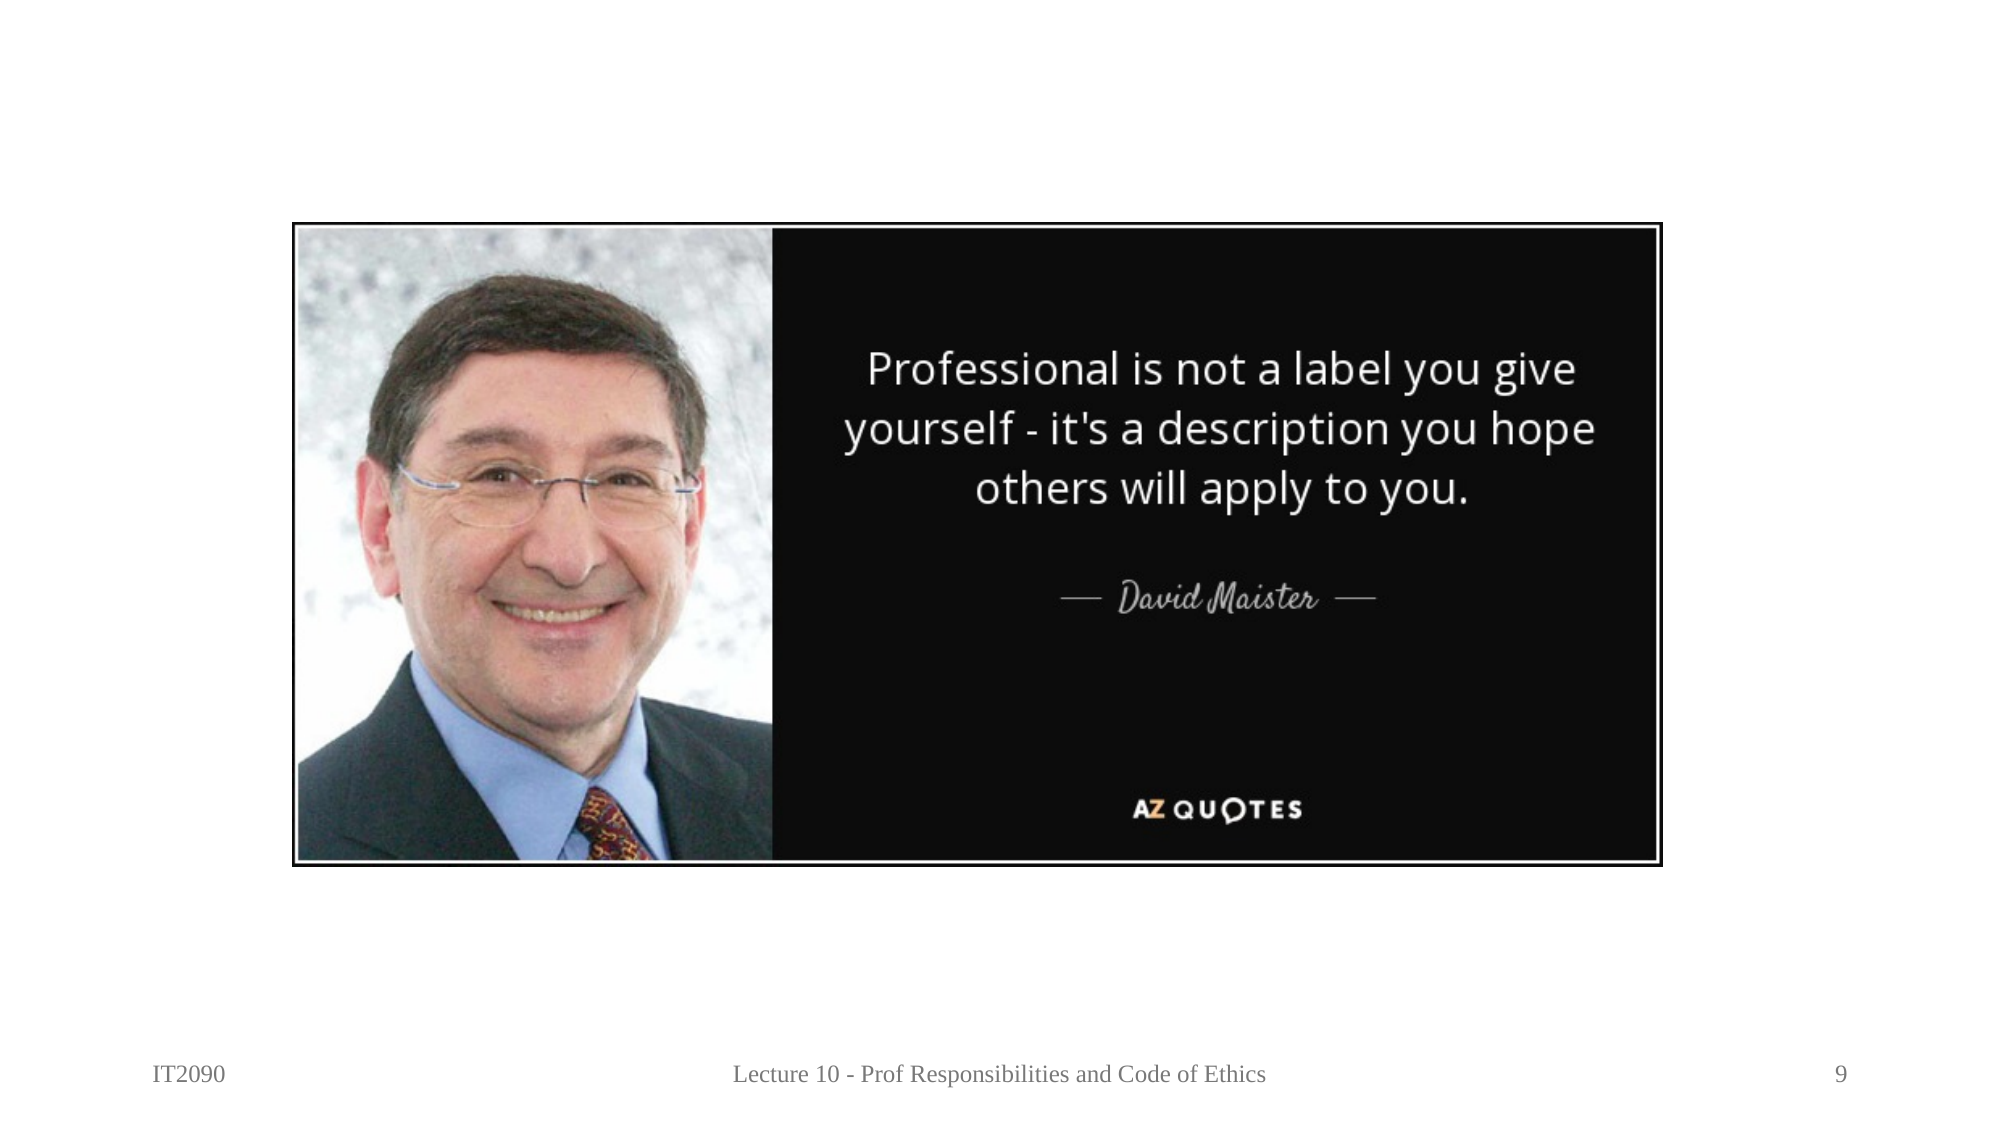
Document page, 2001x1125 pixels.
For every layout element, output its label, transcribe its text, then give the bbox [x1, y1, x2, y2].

picture [291, 221, 1663, 868]
slide_number IT2090 [137, 1042, 588, 1103]
footer Lecture 10 - Prof Responsibilities and Code of Ethics [662, 1042, 1338, 1103]
slide_number 9 [1412, 1042, 1863, 1103]
